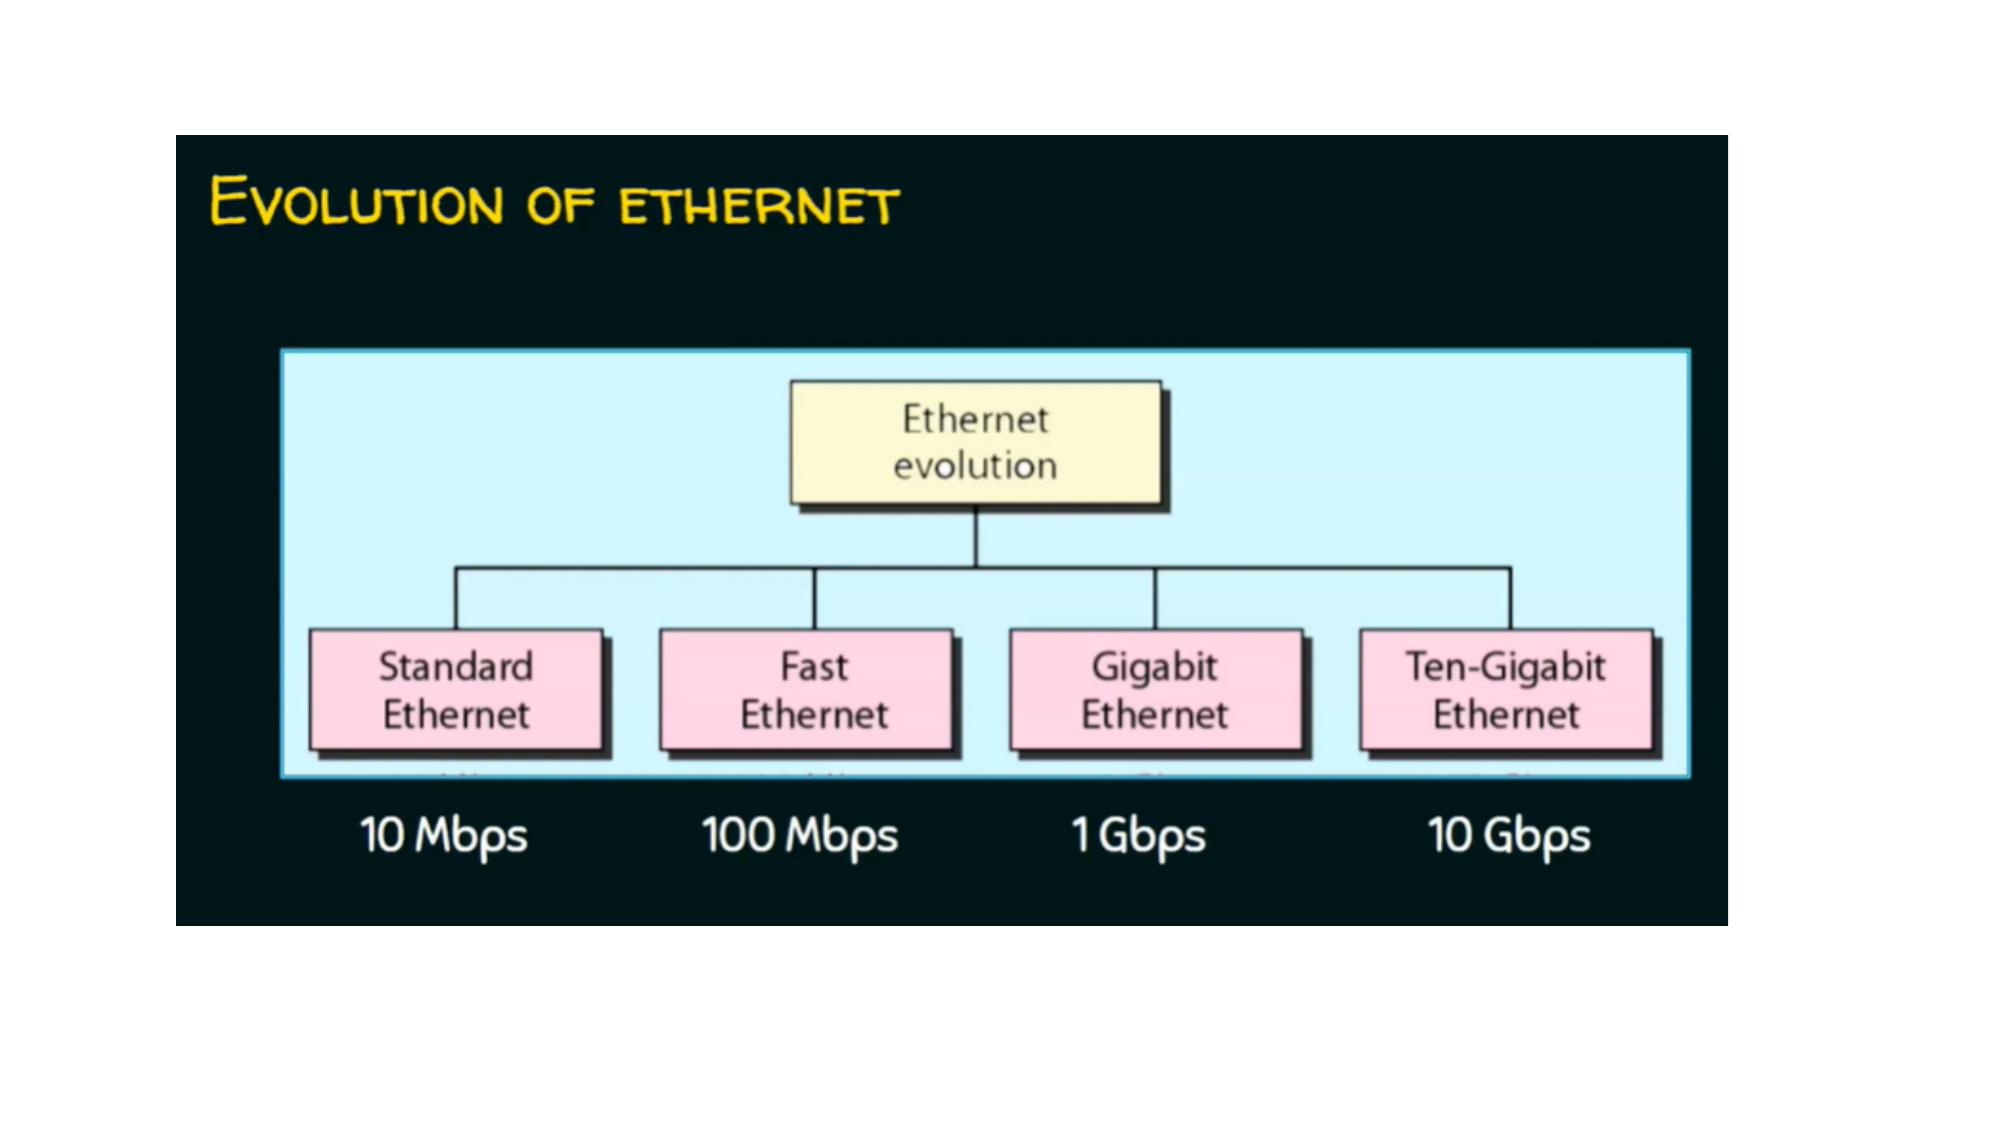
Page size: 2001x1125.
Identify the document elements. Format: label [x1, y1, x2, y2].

picture [176, 135, 1729, 926]
